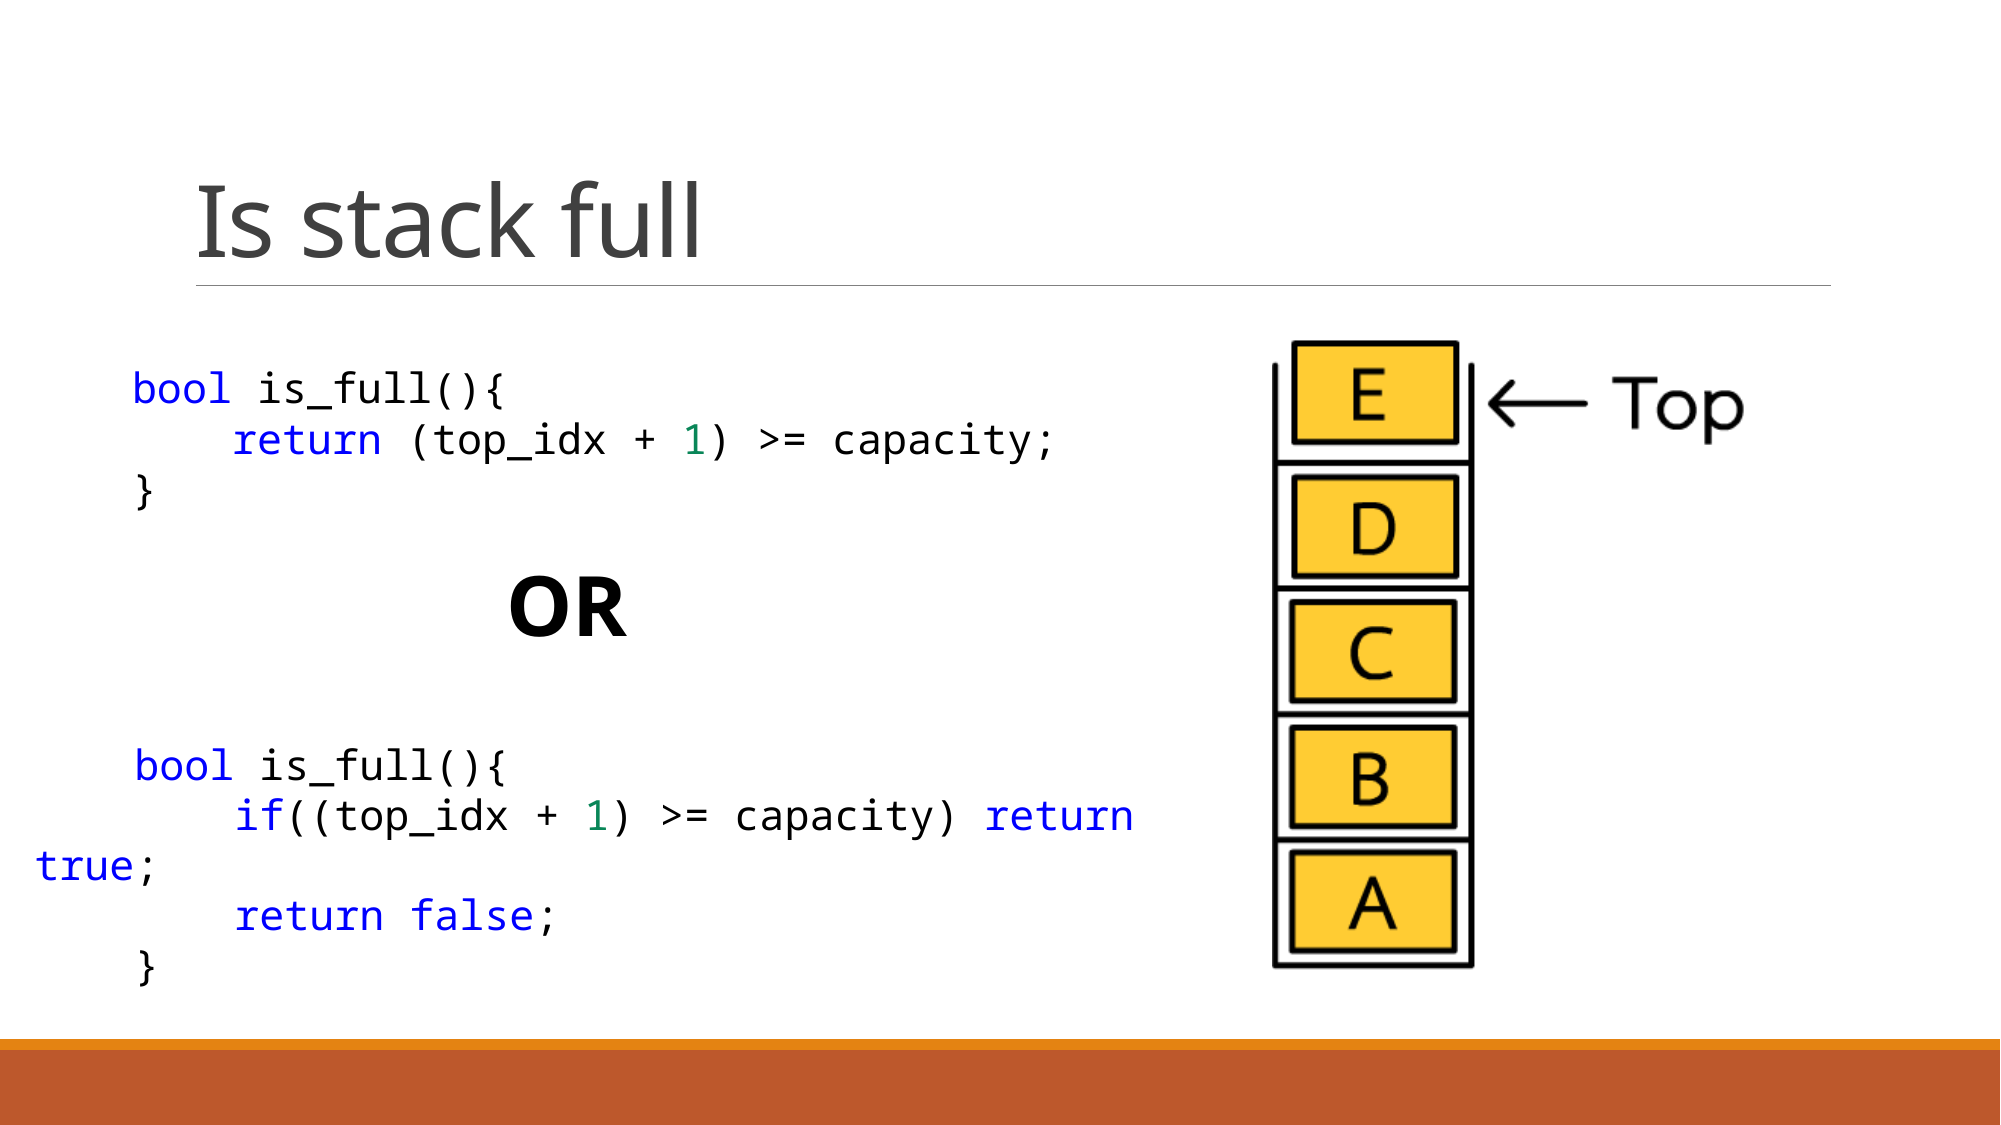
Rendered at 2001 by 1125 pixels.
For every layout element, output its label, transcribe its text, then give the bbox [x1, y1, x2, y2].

title Is stack full [180, 47, 1830, 285]
text_box bool is_full(){ return (top_idx + 1) >= capacity; } [117, 354, 1123, 520]
text_box OR [491, 545, 642, 661]
text_box bool is_full(){ if((top_idx + 1) >= capacity) return true; return false; } [19, 731, 1221, 997]
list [1272, 324, 1754, 986]
